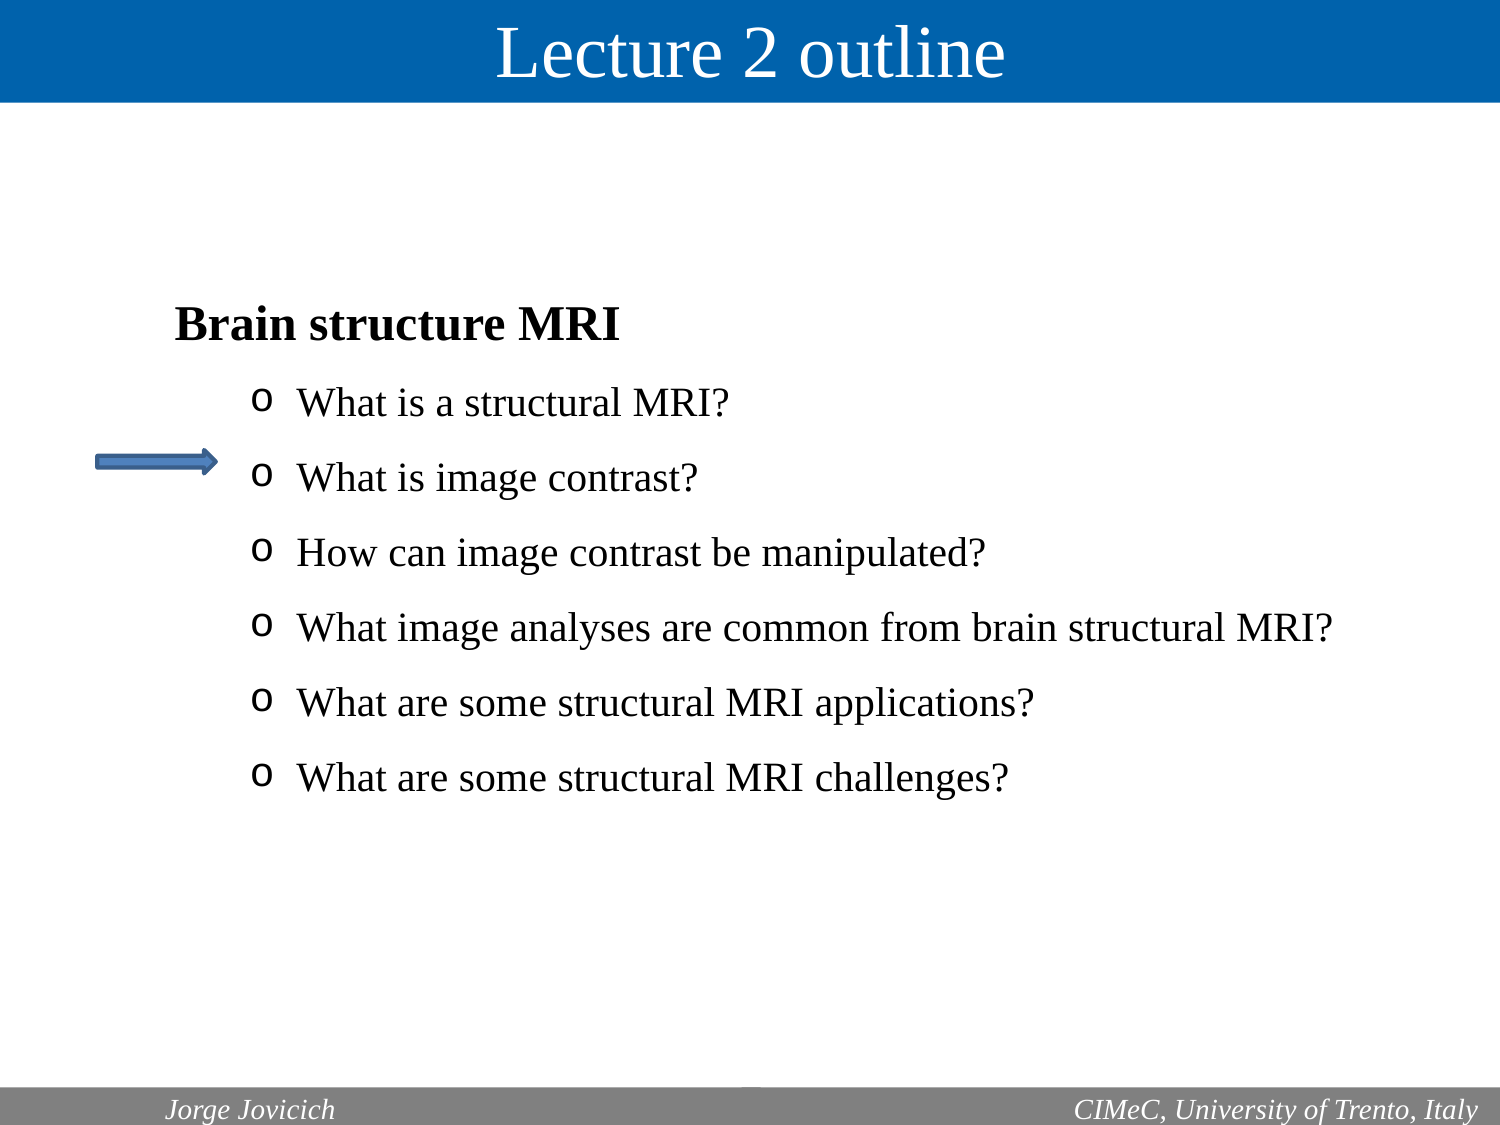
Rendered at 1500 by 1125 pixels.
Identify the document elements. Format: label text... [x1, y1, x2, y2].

text_box Brain structure MRI What is a structural MRI? What is image contrast? How can image contrast be manipulated? What image analyses are common from brain structural MRI? What are some structural MRI applications? What are some structural MRI challenges? [159, 252, 1350, 898]
text_box Lecture 2 outline [0, 0, 1500, 105]
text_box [0, 1087, 1500, 1125]
text_box [95, 448, 218, 476]
